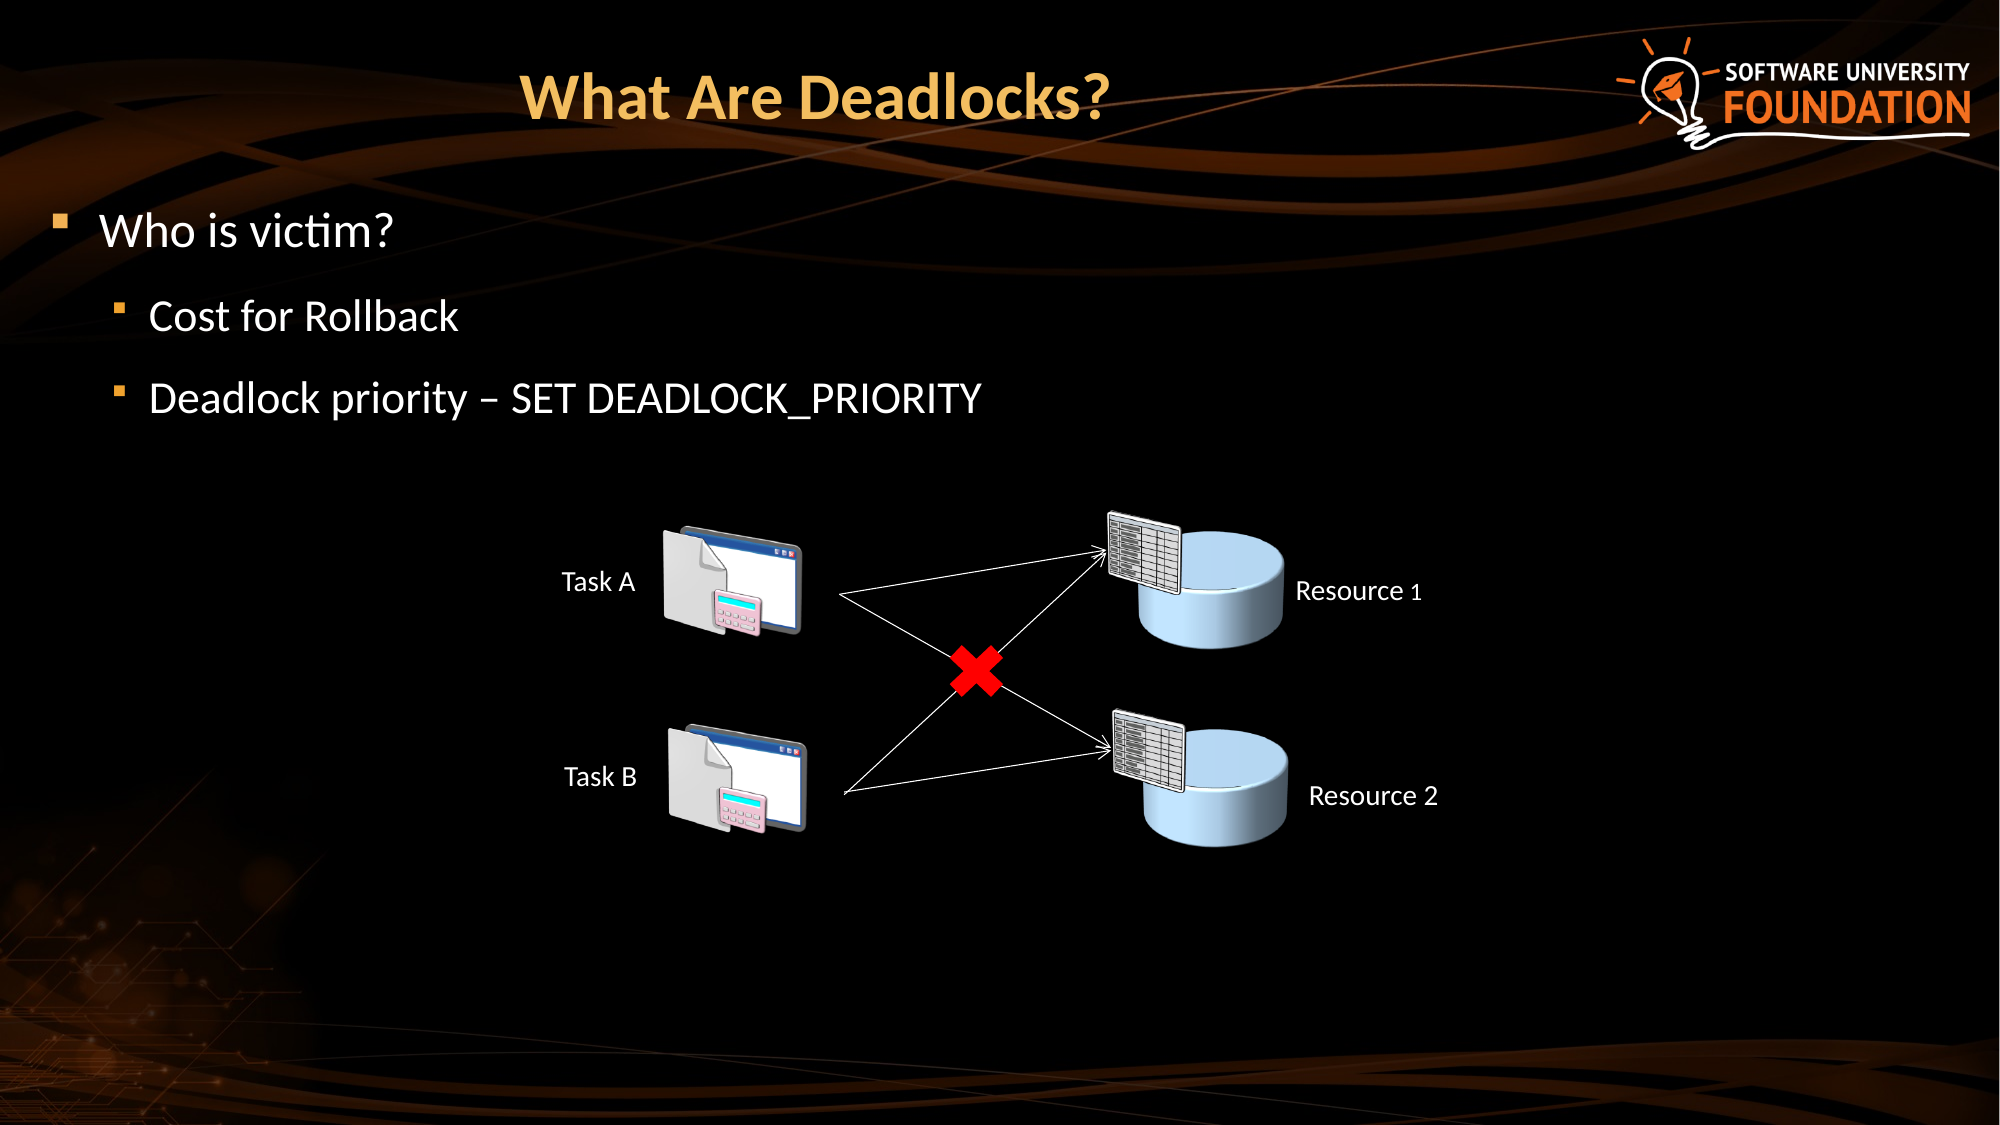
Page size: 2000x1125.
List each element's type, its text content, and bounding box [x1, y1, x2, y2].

title What Are Deadlocks? [30, 6, 1602, 189]
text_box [1107, 750, 1112, 793]
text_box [844, 552, 1107, 795]
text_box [839, 594, 844, 748]
text_box Resource 2 [1294, 769, 1486, 819]
text_box Task B [549, 749, 638, 800]
list Who is victim? Cost for Rollback Deadlock priority – SET DEADLOCK_PRIORITY [31, 188, 1968, 463]
picture [0, 0, 2000, 1125]
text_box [1107, 594, 1112, 748]
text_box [839, 549, 1107, 594]
text_box Resource 1 [1285, 563, 1473, 614]
text_box Task A [546, 554, 633, 605]
